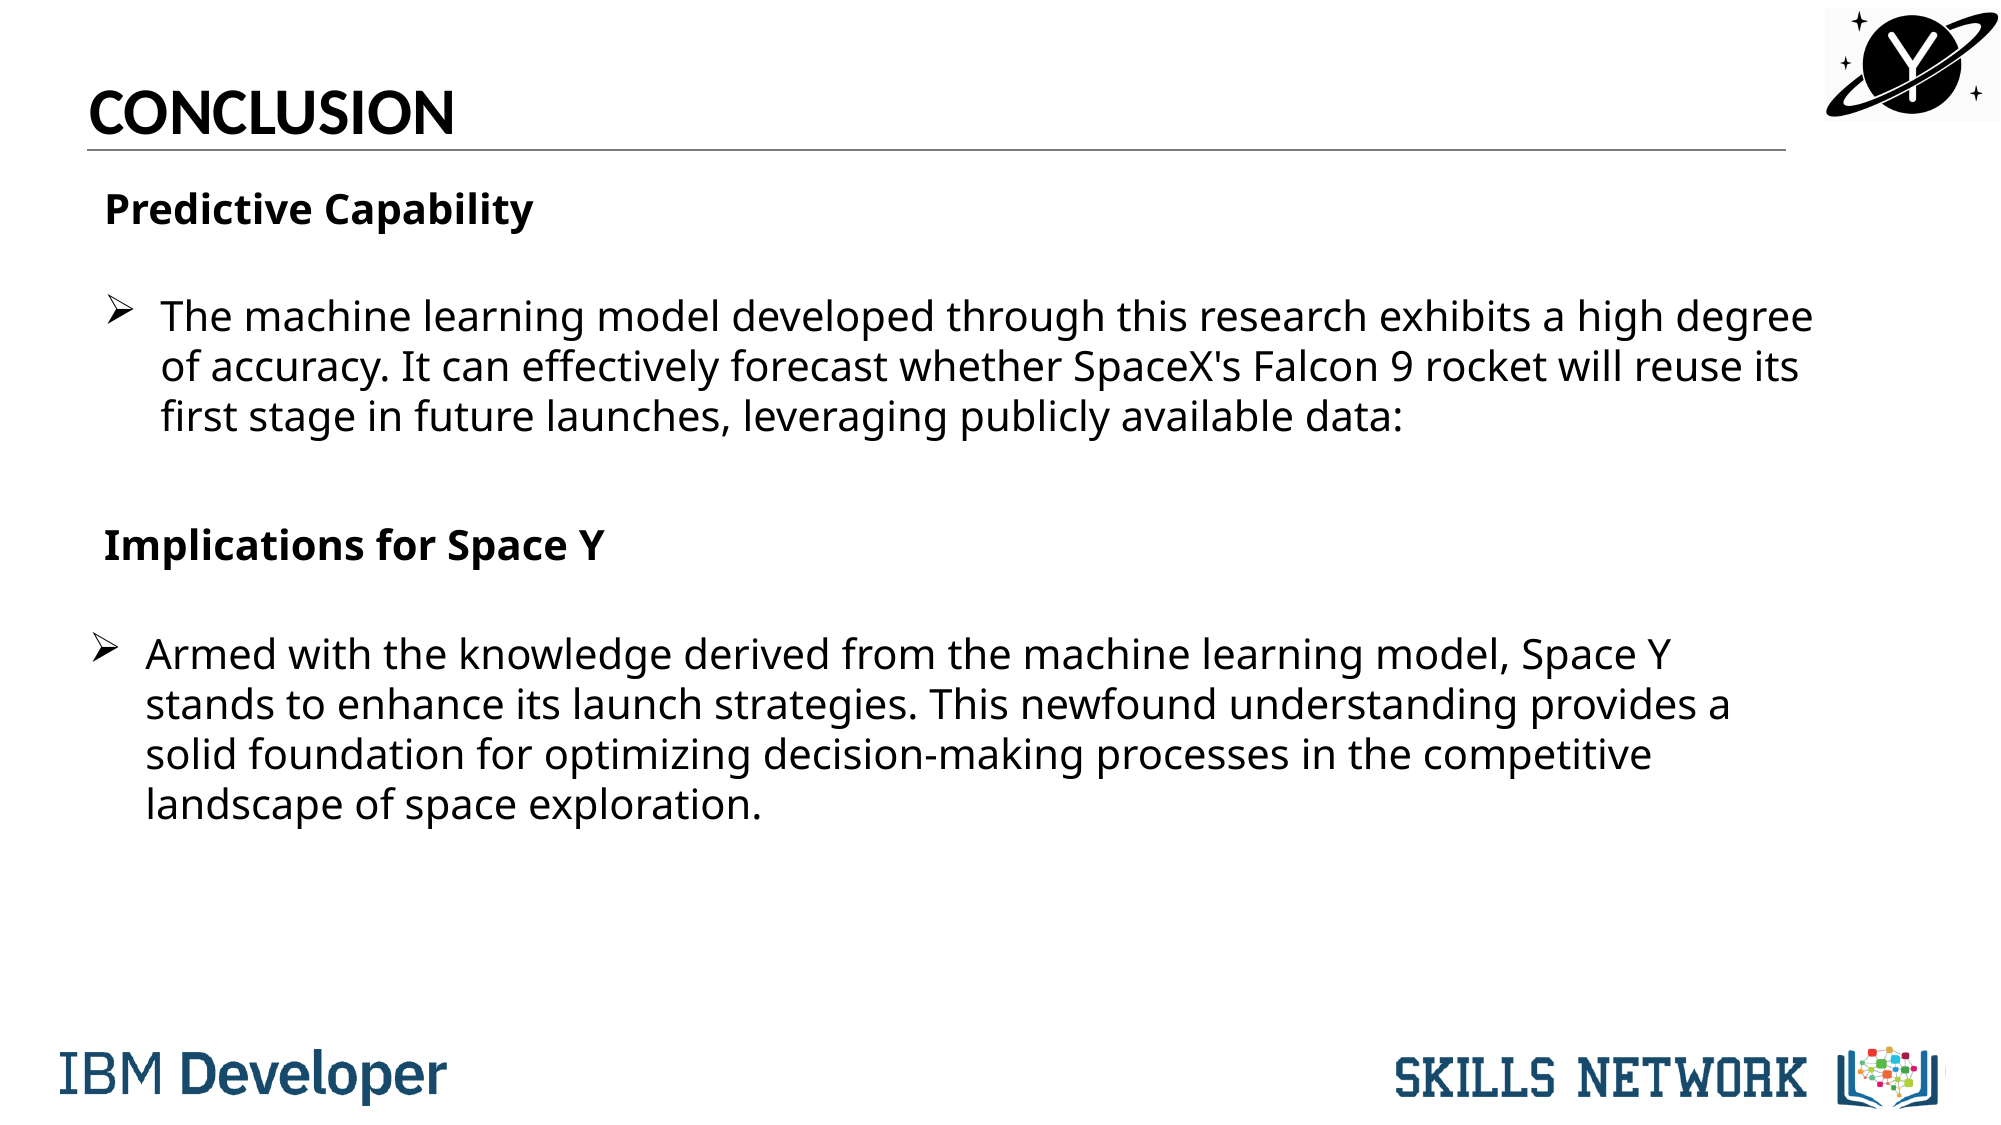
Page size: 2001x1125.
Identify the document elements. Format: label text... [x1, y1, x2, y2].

text_box Armed with the knowledge derived from the machine learning model, Space Y stands to enhance its launch strategies. This newfound understanding provides a solid foundation for optimizing decision-making processes in the competitive landscape of space exploration. [74, 620, 1824, 836]
text_box Predictive Capability [89, 175, 1839, 240]
text_box [74, 175, 1605, 256]
picture [1824, 8, 2000, 122]
text_box CONCLUSION [74, 69, 1605, 150]
text_box The machine learning model developed through this research exhibits a high degree of accuracy. It can effectively forecast whether SpaceX's Falcon 9 rocket will reuse its first stage in future launches, leveraging publicly available data: [89, 282, 1839, 447]
text_box Implications for Space Y [89, 511, 1839, 577]
picture [55, 1045, 459, 1108]
picture [1390, 1045, 1945, 1111]
